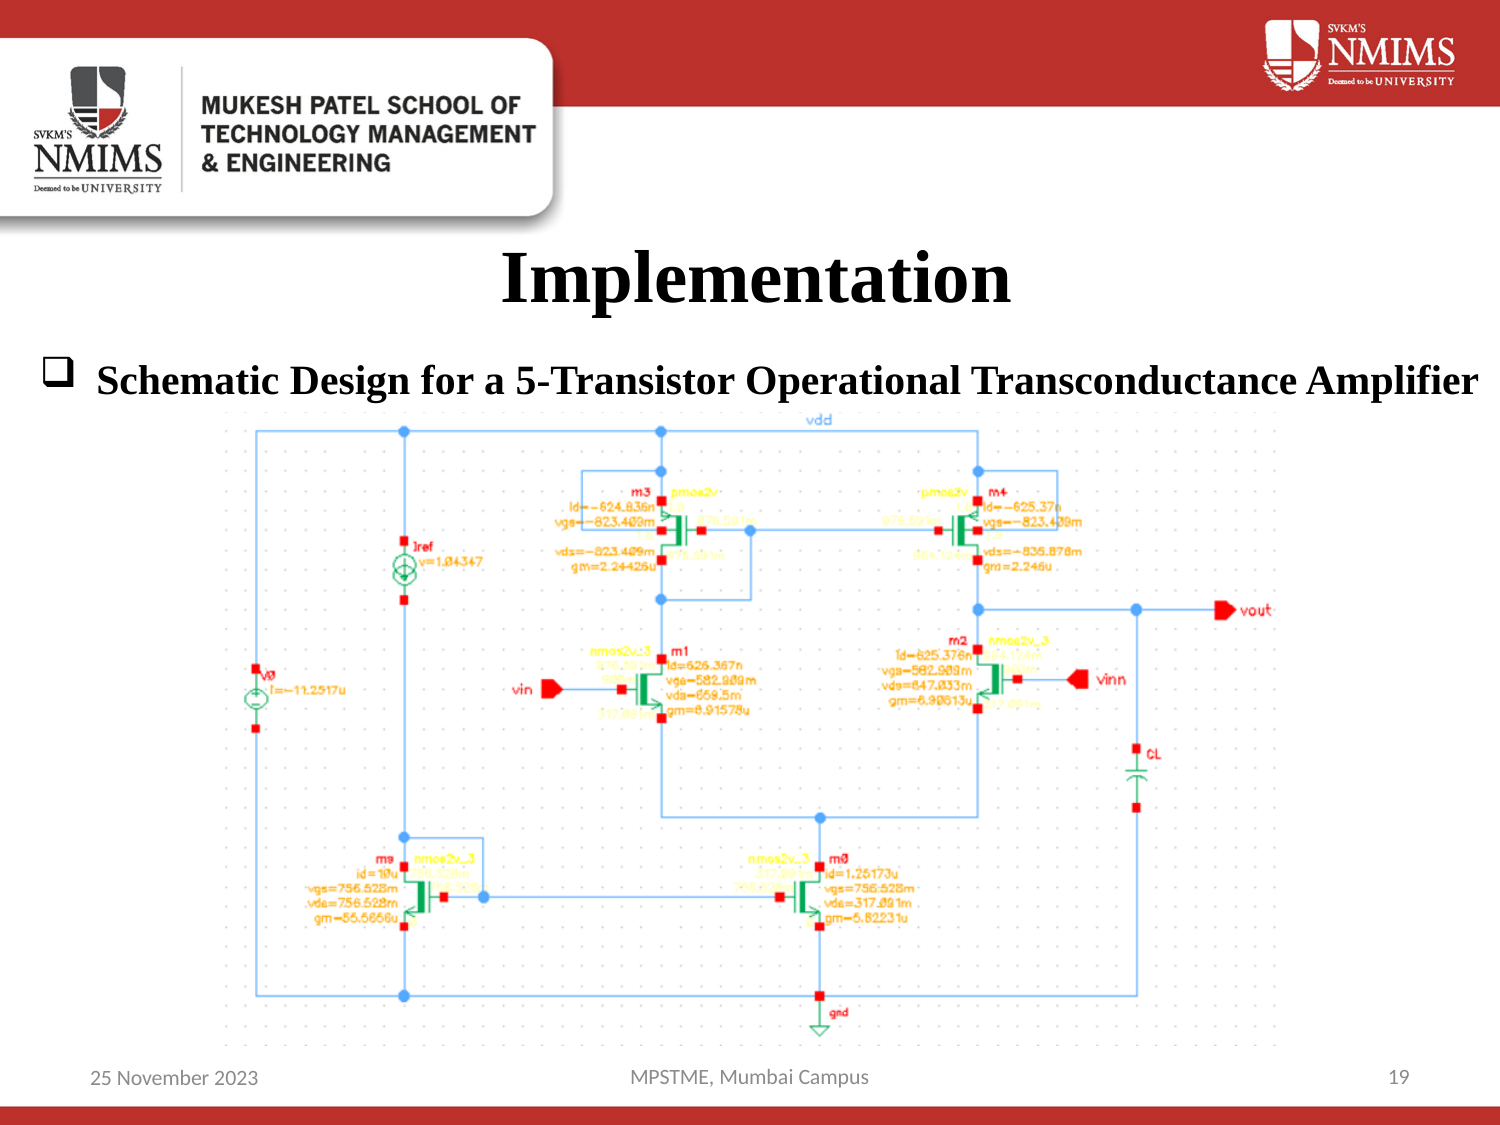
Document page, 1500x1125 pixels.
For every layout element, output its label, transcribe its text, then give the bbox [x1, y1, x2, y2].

slide_number 19 [1074, 1045, 1425, 1106]
picture [0, 0, 1500, 1125]
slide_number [75, 1046, 425, 1107]
footer MPSTME, Mumbai Campus [512, 1054, 988, 1106]
list Schematic Design for a 5-Transistor Operational Transconductance Amplifier [24, 320, 1500, 413]
title Implementation [75, 197, 1438, 320]
